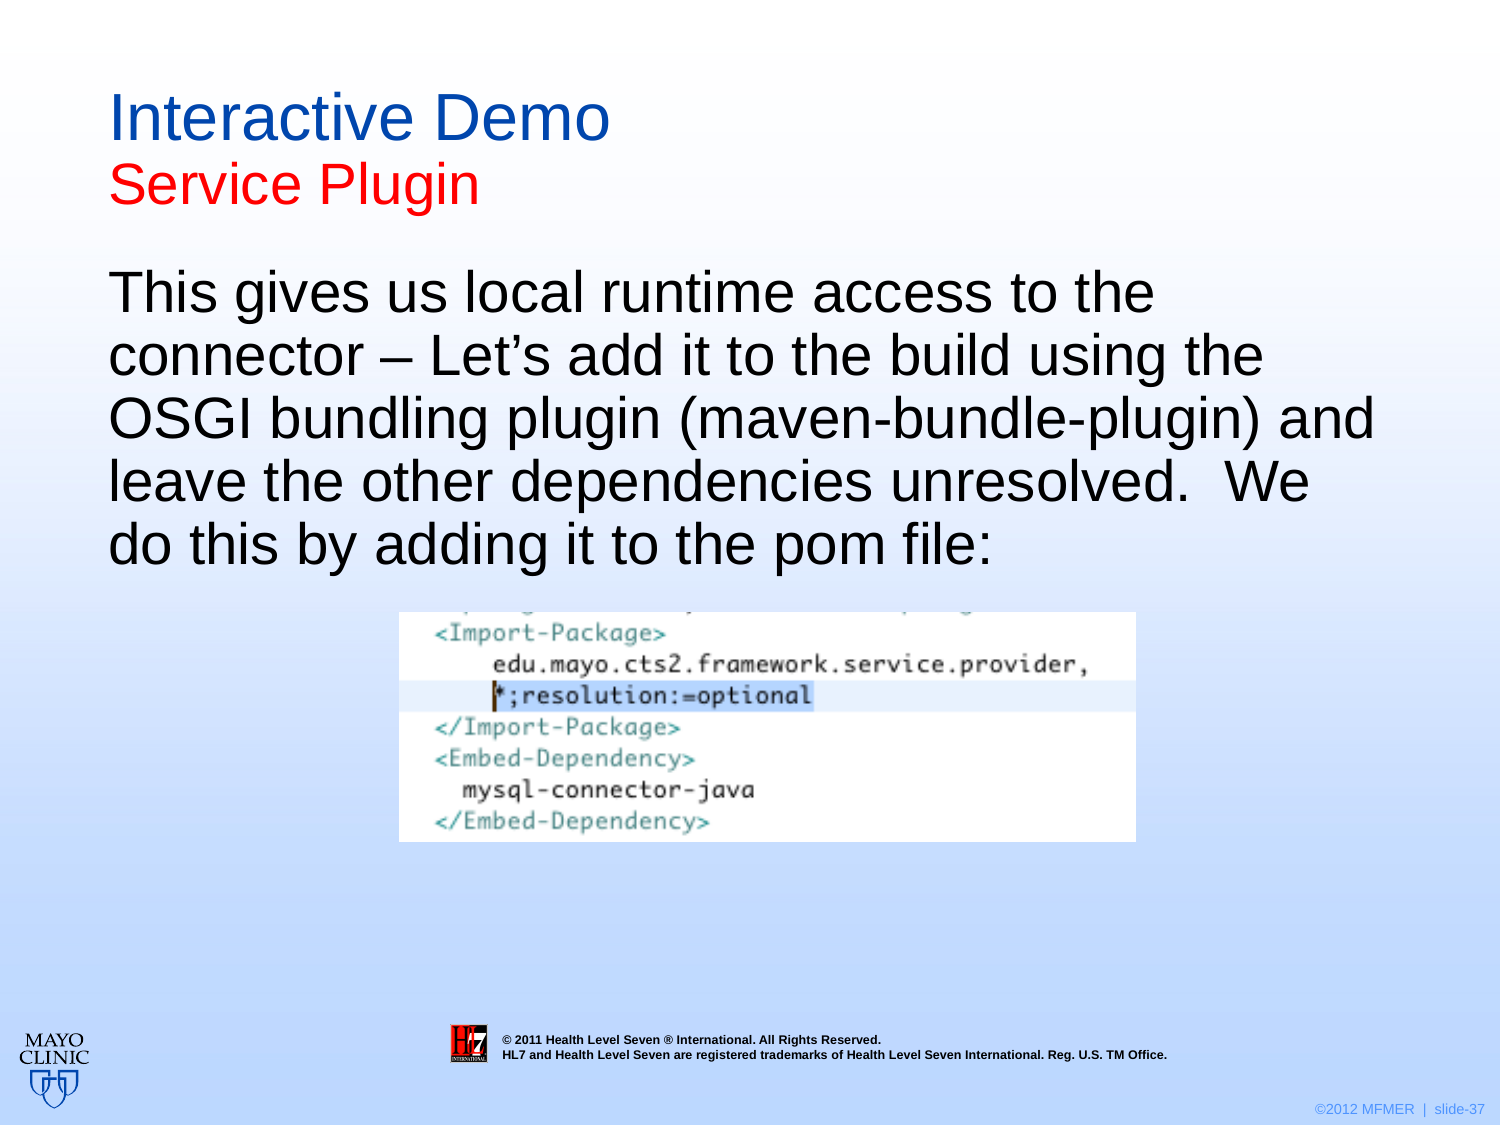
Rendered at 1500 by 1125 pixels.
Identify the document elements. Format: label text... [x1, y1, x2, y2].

title Interactive Demo Service Plugin [108, 0, 1392, 224]
picture [399, 612, 1136, 842]
list This gives us local runtime access to the connector – Let’s add it to the build using the OSGI bundling plugin (maven-bundle-plugin) and leave the other dependencies unresolved. We do this by adding it to the pom file: [108, 224, 1392, 1013]
picture [0, 0, 1500, 1125]
